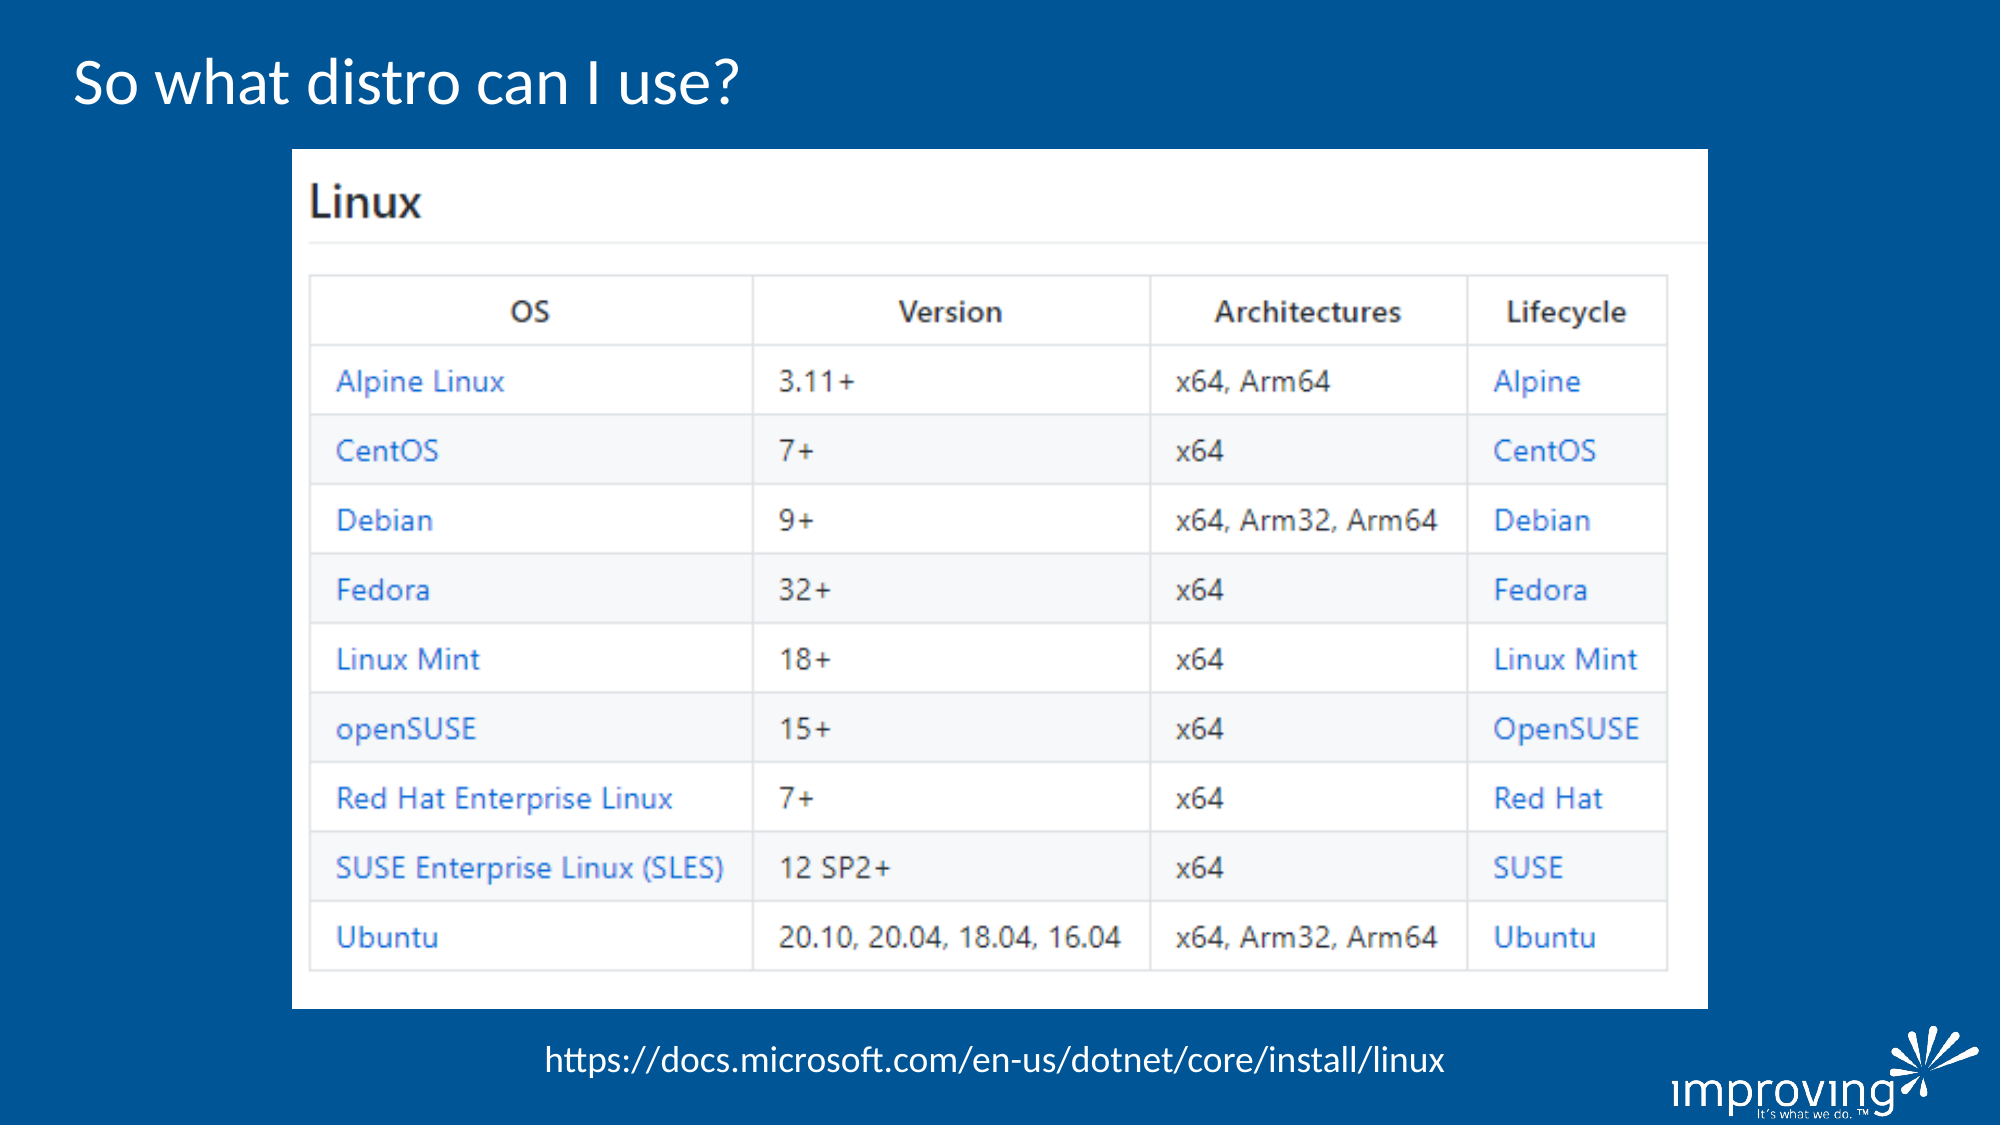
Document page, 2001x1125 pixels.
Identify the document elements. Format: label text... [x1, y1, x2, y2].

text_box So what distro can I use? [59, 31, 907, 126]
picture [292, 149, 2000, 1125]
text_box https://docs.microsoft.com/en-us/dotnet/core/install/linux [529, 1027, 1530, 1088]
